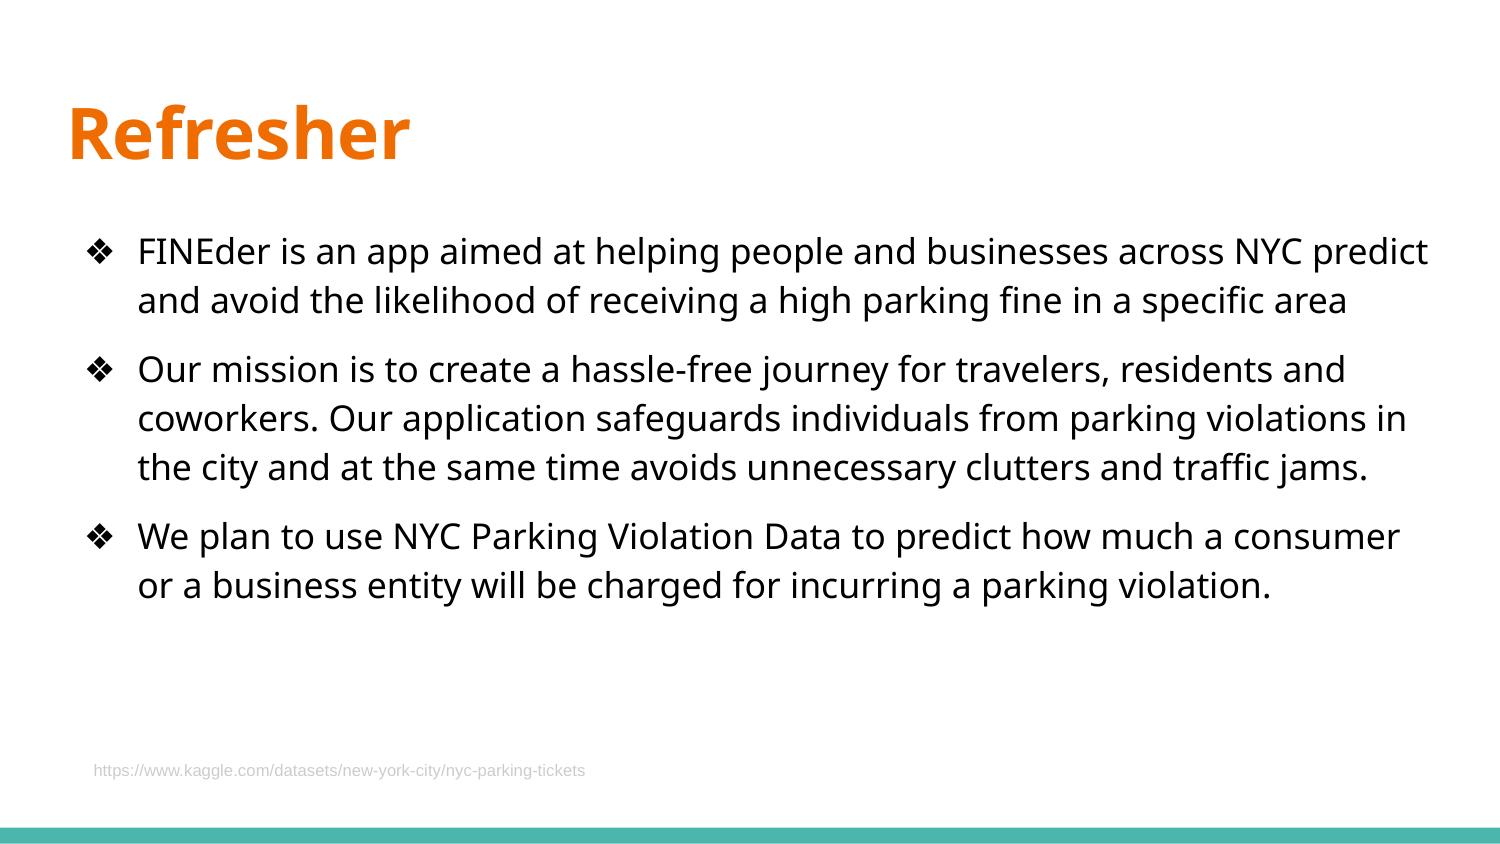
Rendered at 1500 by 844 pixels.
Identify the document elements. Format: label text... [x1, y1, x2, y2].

title Refresher [51, 72, 1449, 189]
list FINEder is an app aimed at helping people and businesses across NYC predict and avoid the likelihood of receiving a high parking fine in a specific area Our mission is to create a hassle-free journey for travelers, residents and coworkers. Our application safeguards individuals from parking violations in the city and at the same time avoids unnecessary clutters and traffic jams. We plan to use NYC Parking Violation Data to predict how much a consumer or a business entity will be charged for incurring a parking violation. [51, 207, 1449, 750]
text_box https://www.kaggle.com/datasets/new-york-city/nyc-parking-tickets [78, 749, 613, 790]
